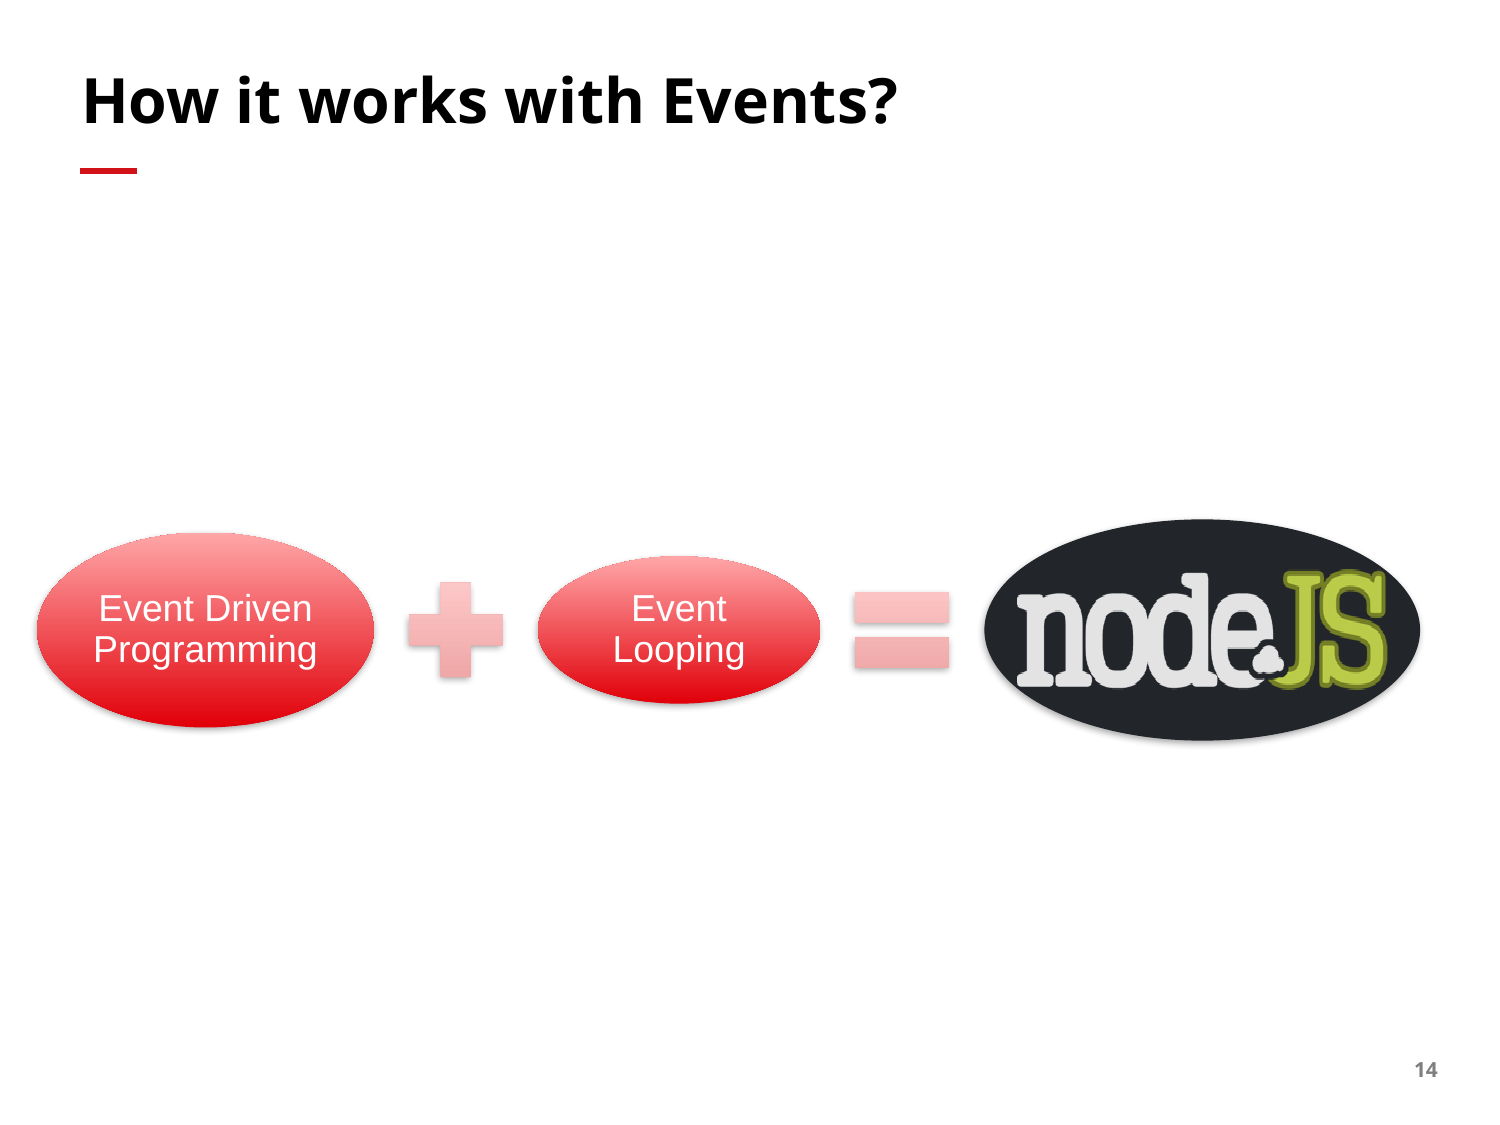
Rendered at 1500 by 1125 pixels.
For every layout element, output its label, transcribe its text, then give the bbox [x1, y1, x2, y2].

title How it works with Events? [81, 68, 1421, 138]
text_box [36, 244, 1421, 1016]
